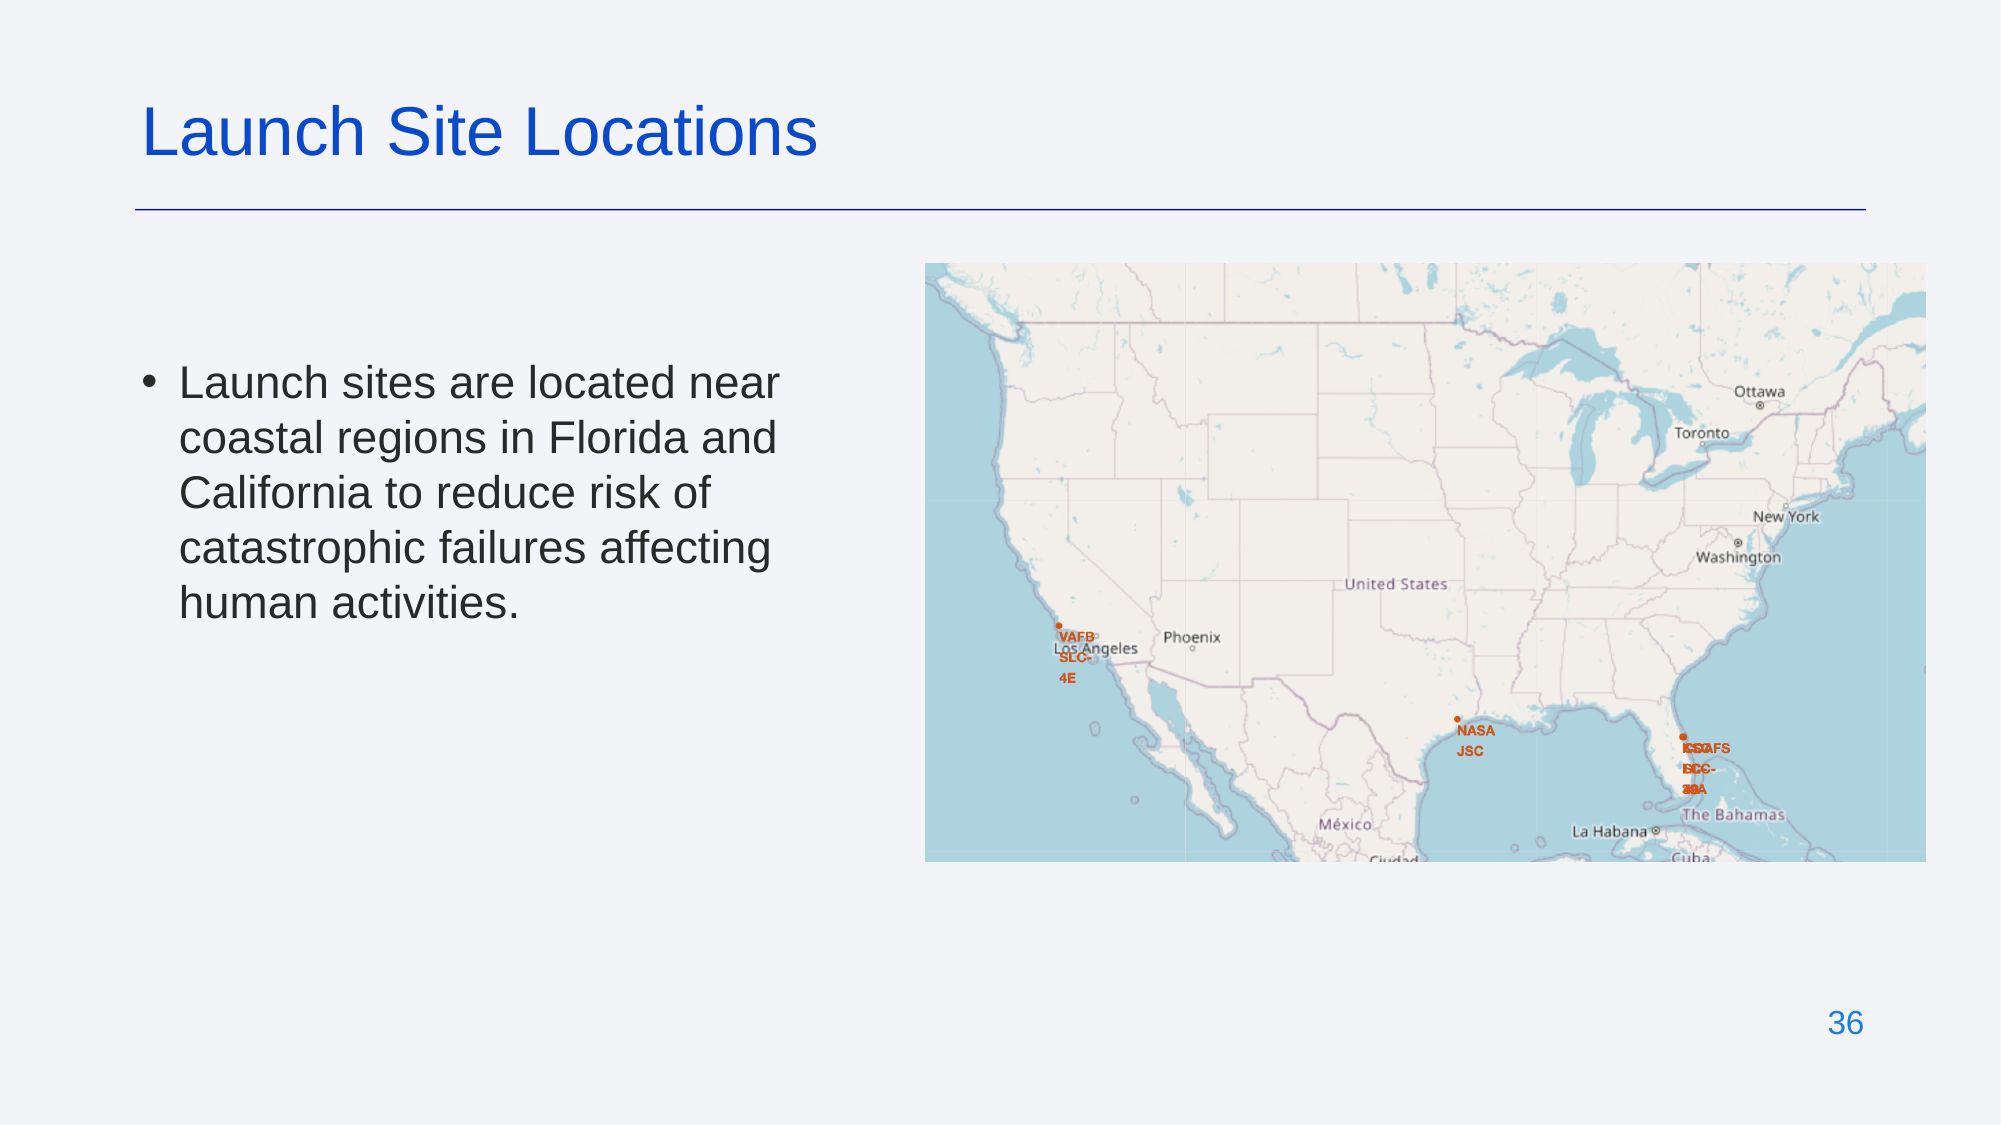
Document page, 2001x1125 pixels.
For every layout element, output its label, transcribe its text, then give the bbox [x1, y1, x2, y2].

text_box Launch Site Locations [126, 88, 1852, 179]
slide_number ‹#› [1429, 988, 1880, 1055]
picture [0, 0, 2001, 1125]
list Launch sites are located near coastal regions in Florida and California to reduce risk of catastrophic failures affecting human activities. [126, 261, 923, 1021]
